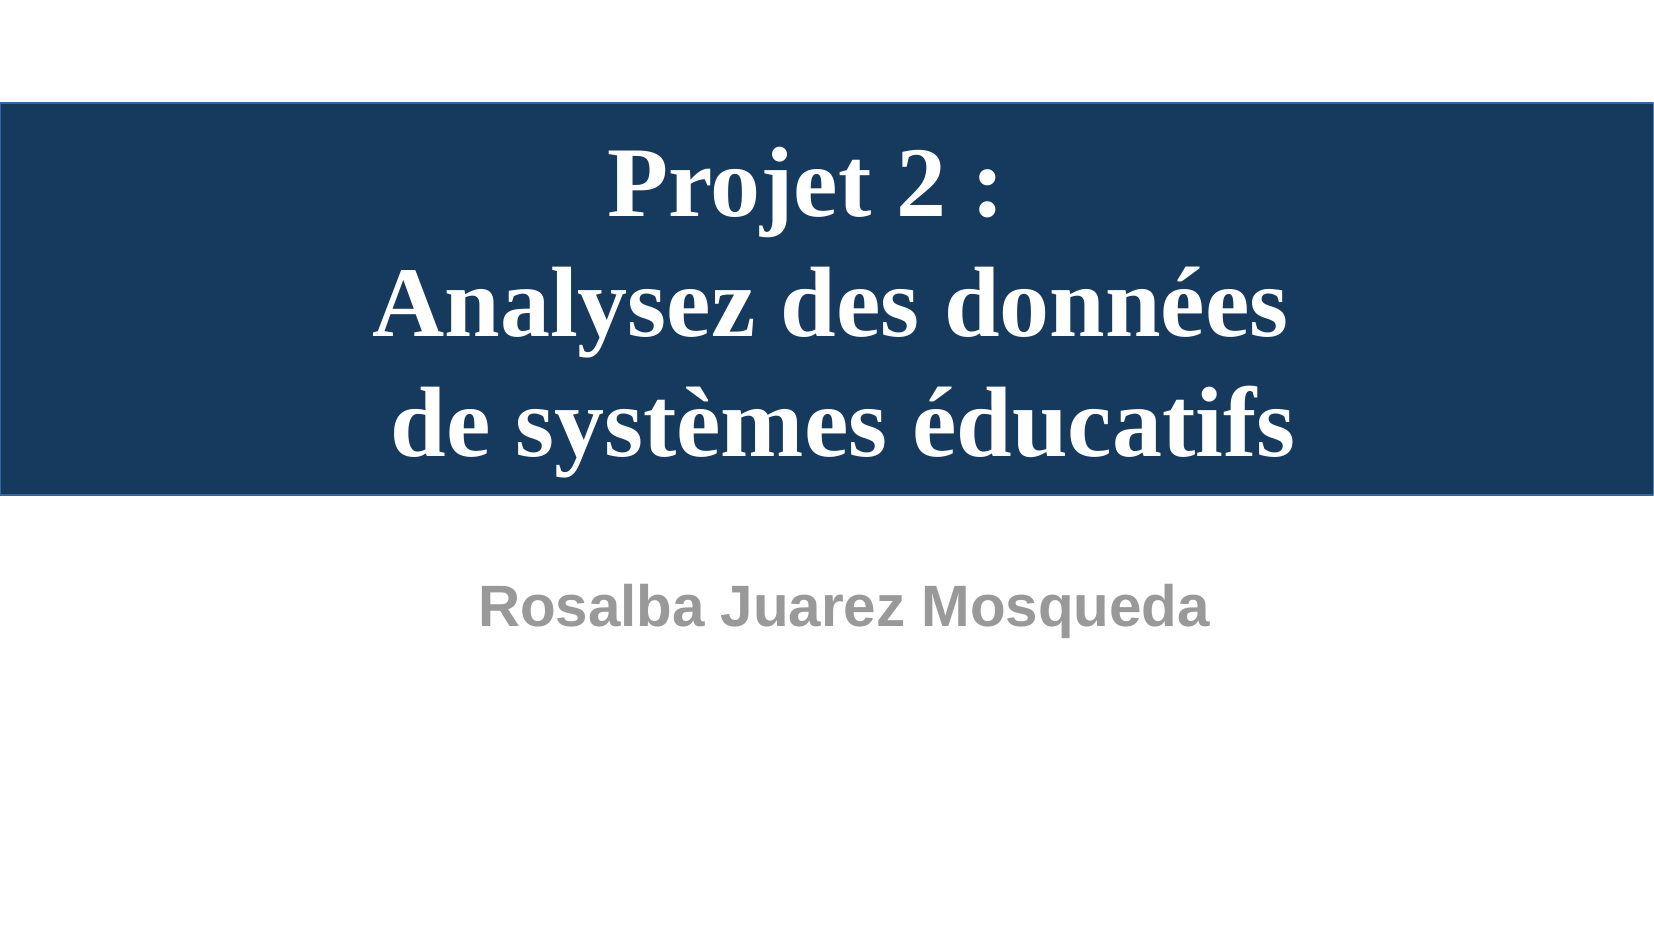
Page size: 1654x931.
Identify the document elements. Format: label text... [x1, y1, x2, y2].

text_box Rosalba Juarez Mosqueda [145, 553, 1543, 684]
text_box Projet 2 : Analysez des données de systèmes éducatifs [27, 108, 1635, 456]
text_box [0, 102, 1654, 495]
